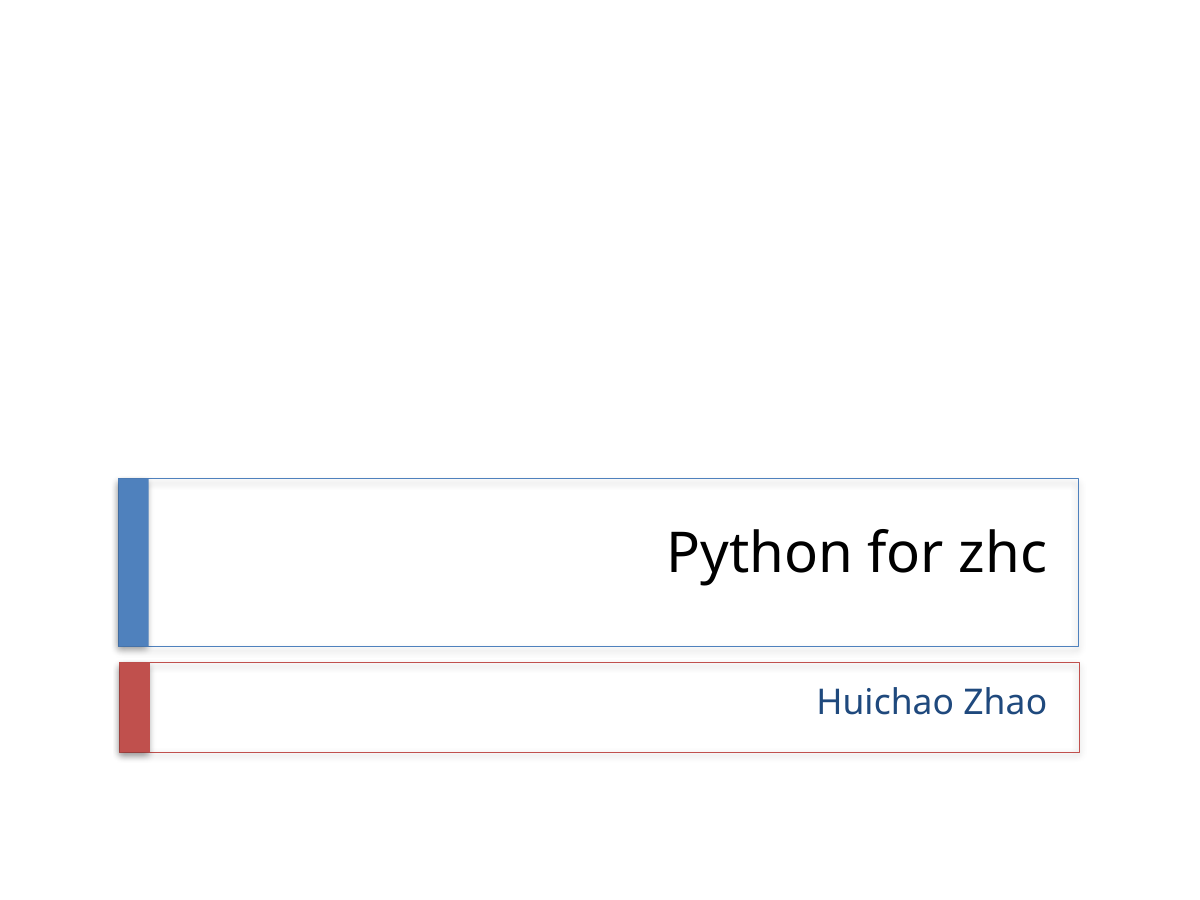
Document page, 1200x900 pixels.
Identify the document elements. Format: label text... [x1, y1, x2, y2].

subtitle Huichao Zhao [159, 672, 1060, 743]
title Python for zhc [159, 510, 1060, 640]
